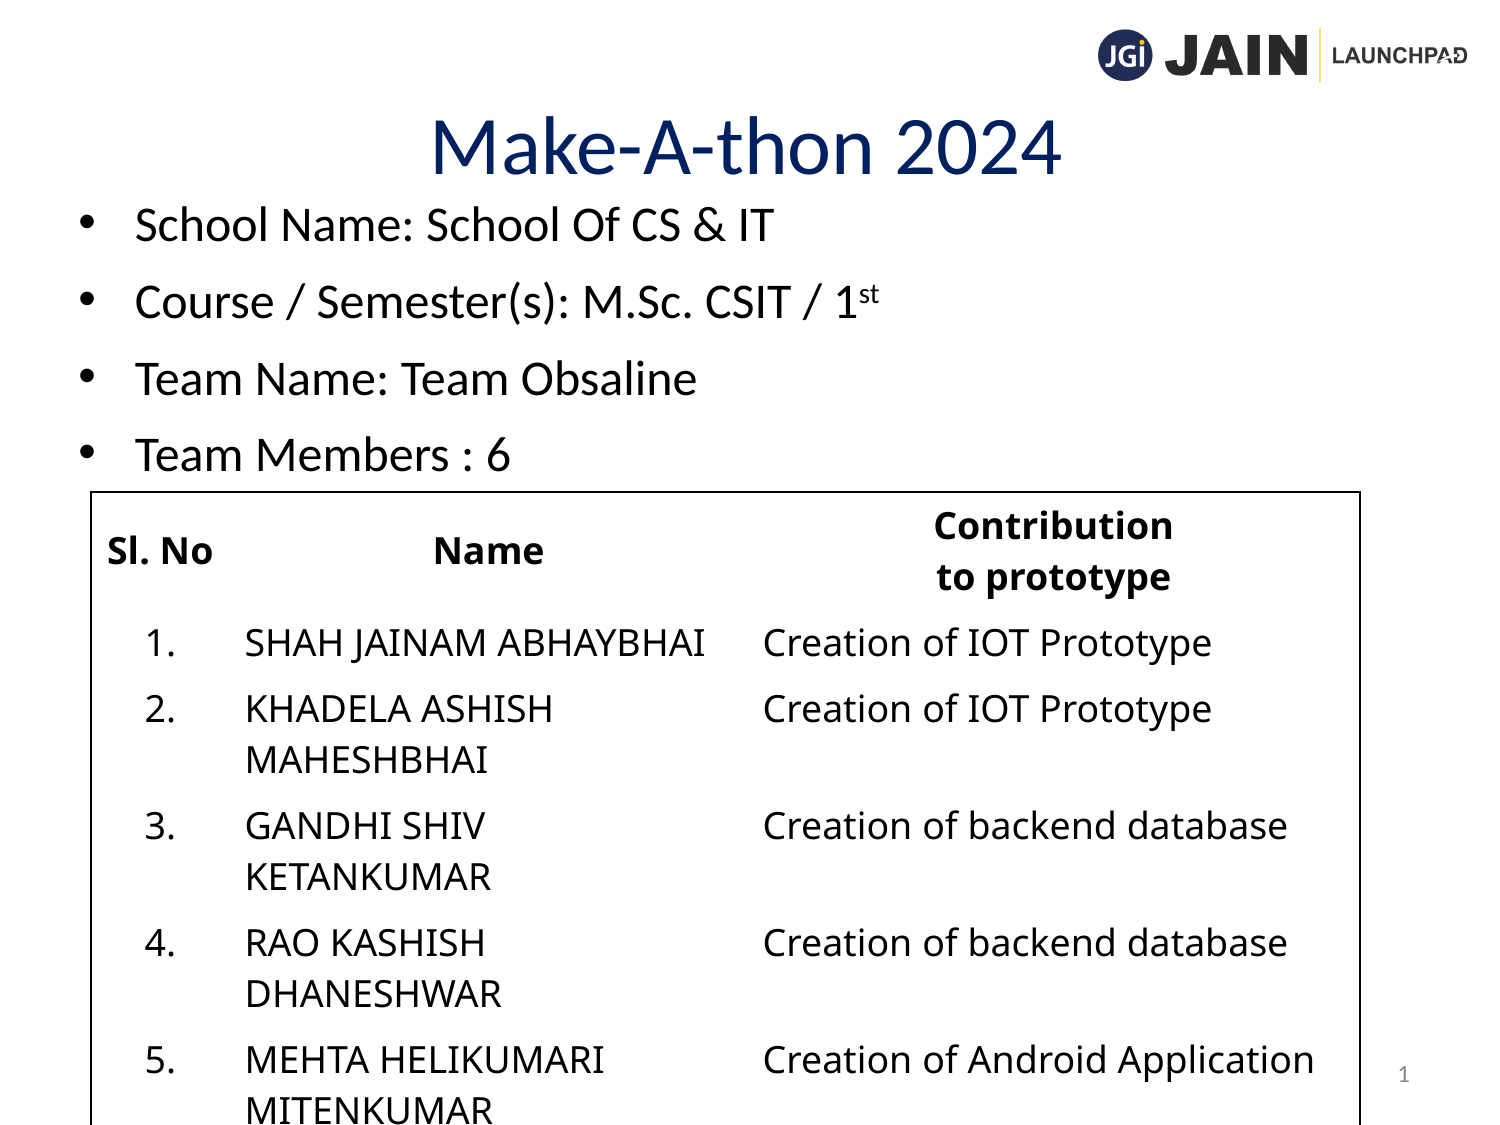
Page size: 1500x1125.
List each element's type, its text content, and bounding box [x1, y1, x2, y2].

table_cell Creation of Android Application [748, 1026, 1359, 1125]
list School Name: School Of CS & IT Course / Semester(s): M.Sc. CSIT / 1st Team Name: Team Obsaline Team Members : 6 [63, 184, 1425, 1100]
picture [1074, 0, 1491, 263]
table_cell 2. [92, 675, 229, 792]
table_cell SHAH JAINAM ABHAYBHAI [229, 609, 748, 675]
table_cell GANDHI SHIV KETANKUMAR [229, 792, 748, 909]
table_cell RAO KASHISH DHANESHWAR [229, 909, 748, 1026]
table_cell 5. [92, 1026, 229, 1125]
table_header Sl. No [92, 493, 229, 609]
table_header Name [229, 493, 748, 609]
table_header Contribution to prototype [748, 493, 1359, 609]
table_cell 4. [92, 909, 229, 1026]
table_cell Creation of IOT Prototype [748, 675, 1359, 792]
table_cell Creation of backend database [748, 792, 1359, 909]
table_cell 1. [92, 609, 229, 675]
table_cell Creation of backend database [748, 909, 1359, 1026]
table_cell 3. [92, 792, 229, 909]
table_cell MEHTA HELIKUMARI MITENKUMAR [229, 1026, 748, 1125]
table_cell KHADELA ASHISH MAHESHBHAI [229, 675, 748, 792]
slide_number 1 [1361, 1042, 1425, 1103]
table_cell Creation of IOT Prototype [748, 609, 1359, 675]
